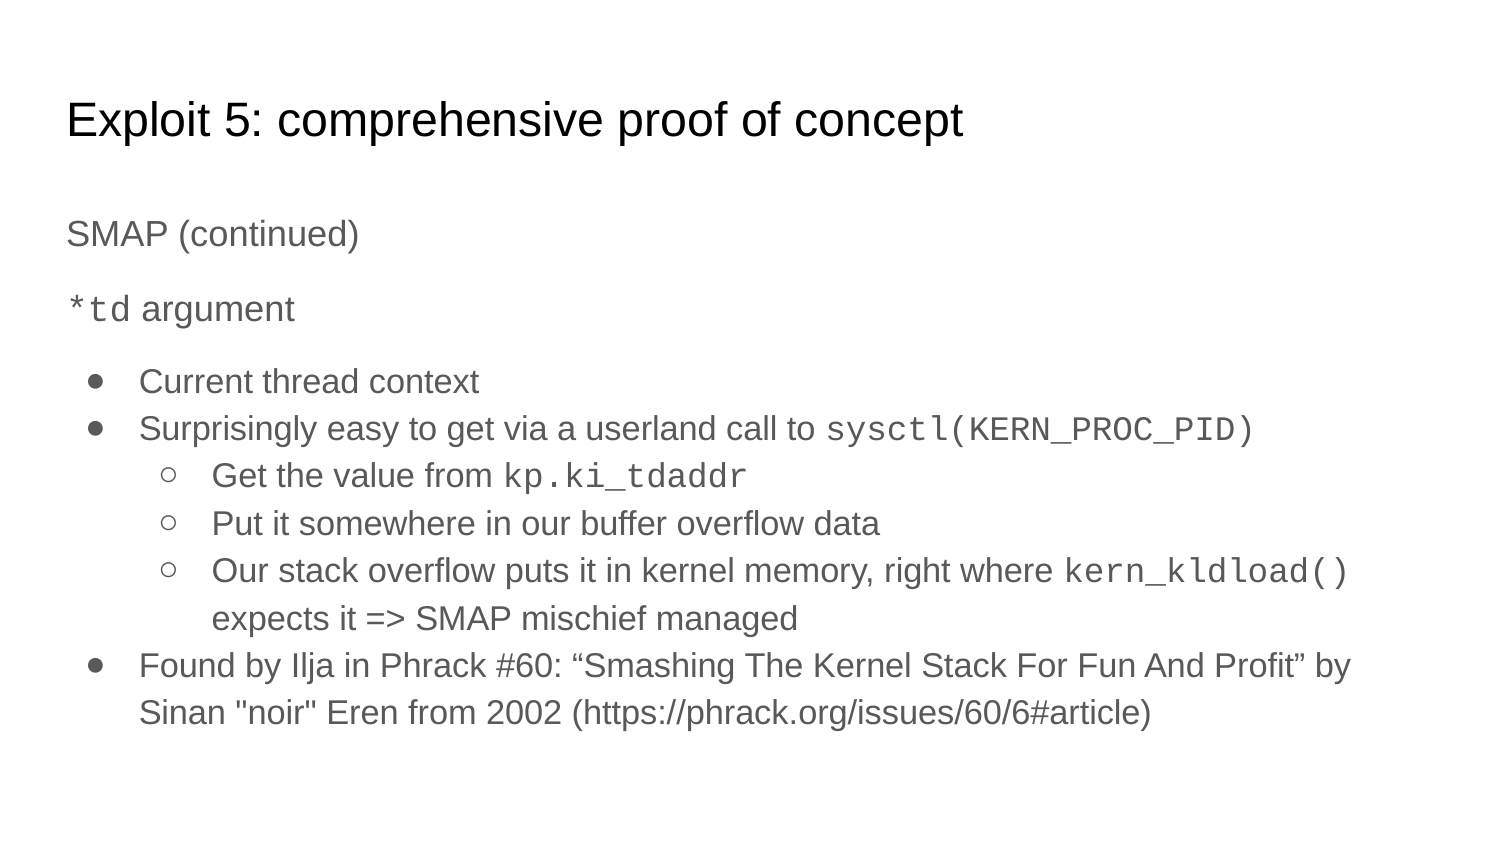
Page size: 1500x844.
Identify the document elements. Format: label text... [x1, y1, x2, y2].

list SMAP (continued) *td argument Current thread context Surprisingly easy to get via a userland call to sysctl(KERN_PROC_PID) Get the value from kp.ki_tdaddr Put it somewhere in our buffer overflow data Our stack overflow puts it in kernel memory, right where kern_kldload() expects it => SMAP mischief managed Found by Ilja in Phrack #60: “Smashing The Kernel Stack For Fun And Profit” by Sinan "noir" Eren from 2002 (https://phrack.org/issues/60/6#article) [51, 189, 1449, 750]
title Exploit 5: comprehensive proof of concept [51, 72, 1449, 167]
